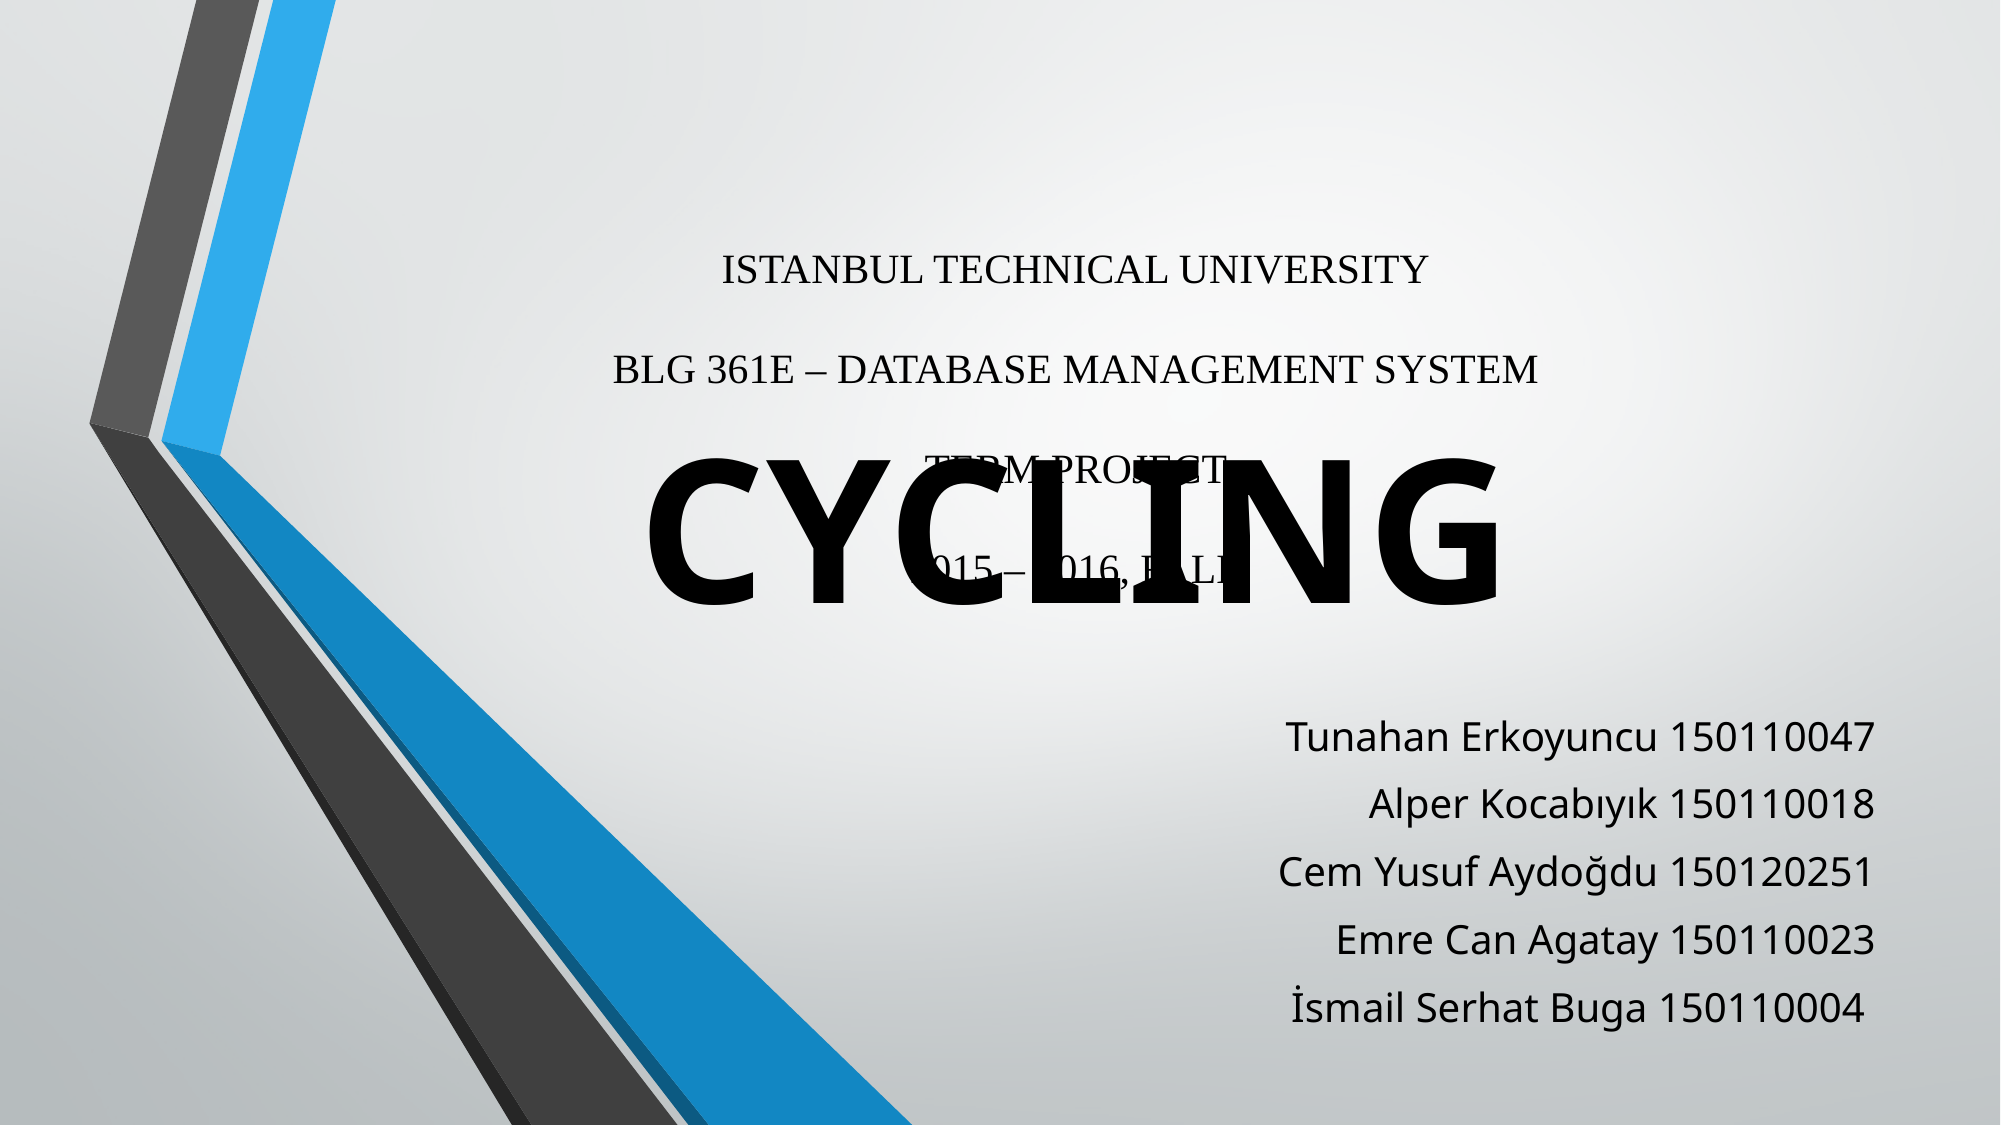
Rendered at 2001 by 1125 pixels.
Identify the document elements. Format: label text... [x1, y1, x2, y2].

subtitle Tunahan Erkoyuncu 150110047 Alper Kocabıyık 150110018 Cem Yusuf Aydoğdu 150120251 Emre Can Agatay 150110023 İsmail Serhat Buga 150110004 [714, 703, 1891, 1040]
text_box ISTANBUL TECHNICAL UNIVERSITY BLG 361E – DATABASE MANAGEMENT SYSTEM TERM PROJECT 2015 – 2016, FALL [388, 233, 1764, 639]
title CYCLING [372, 221, 1780, 651]
